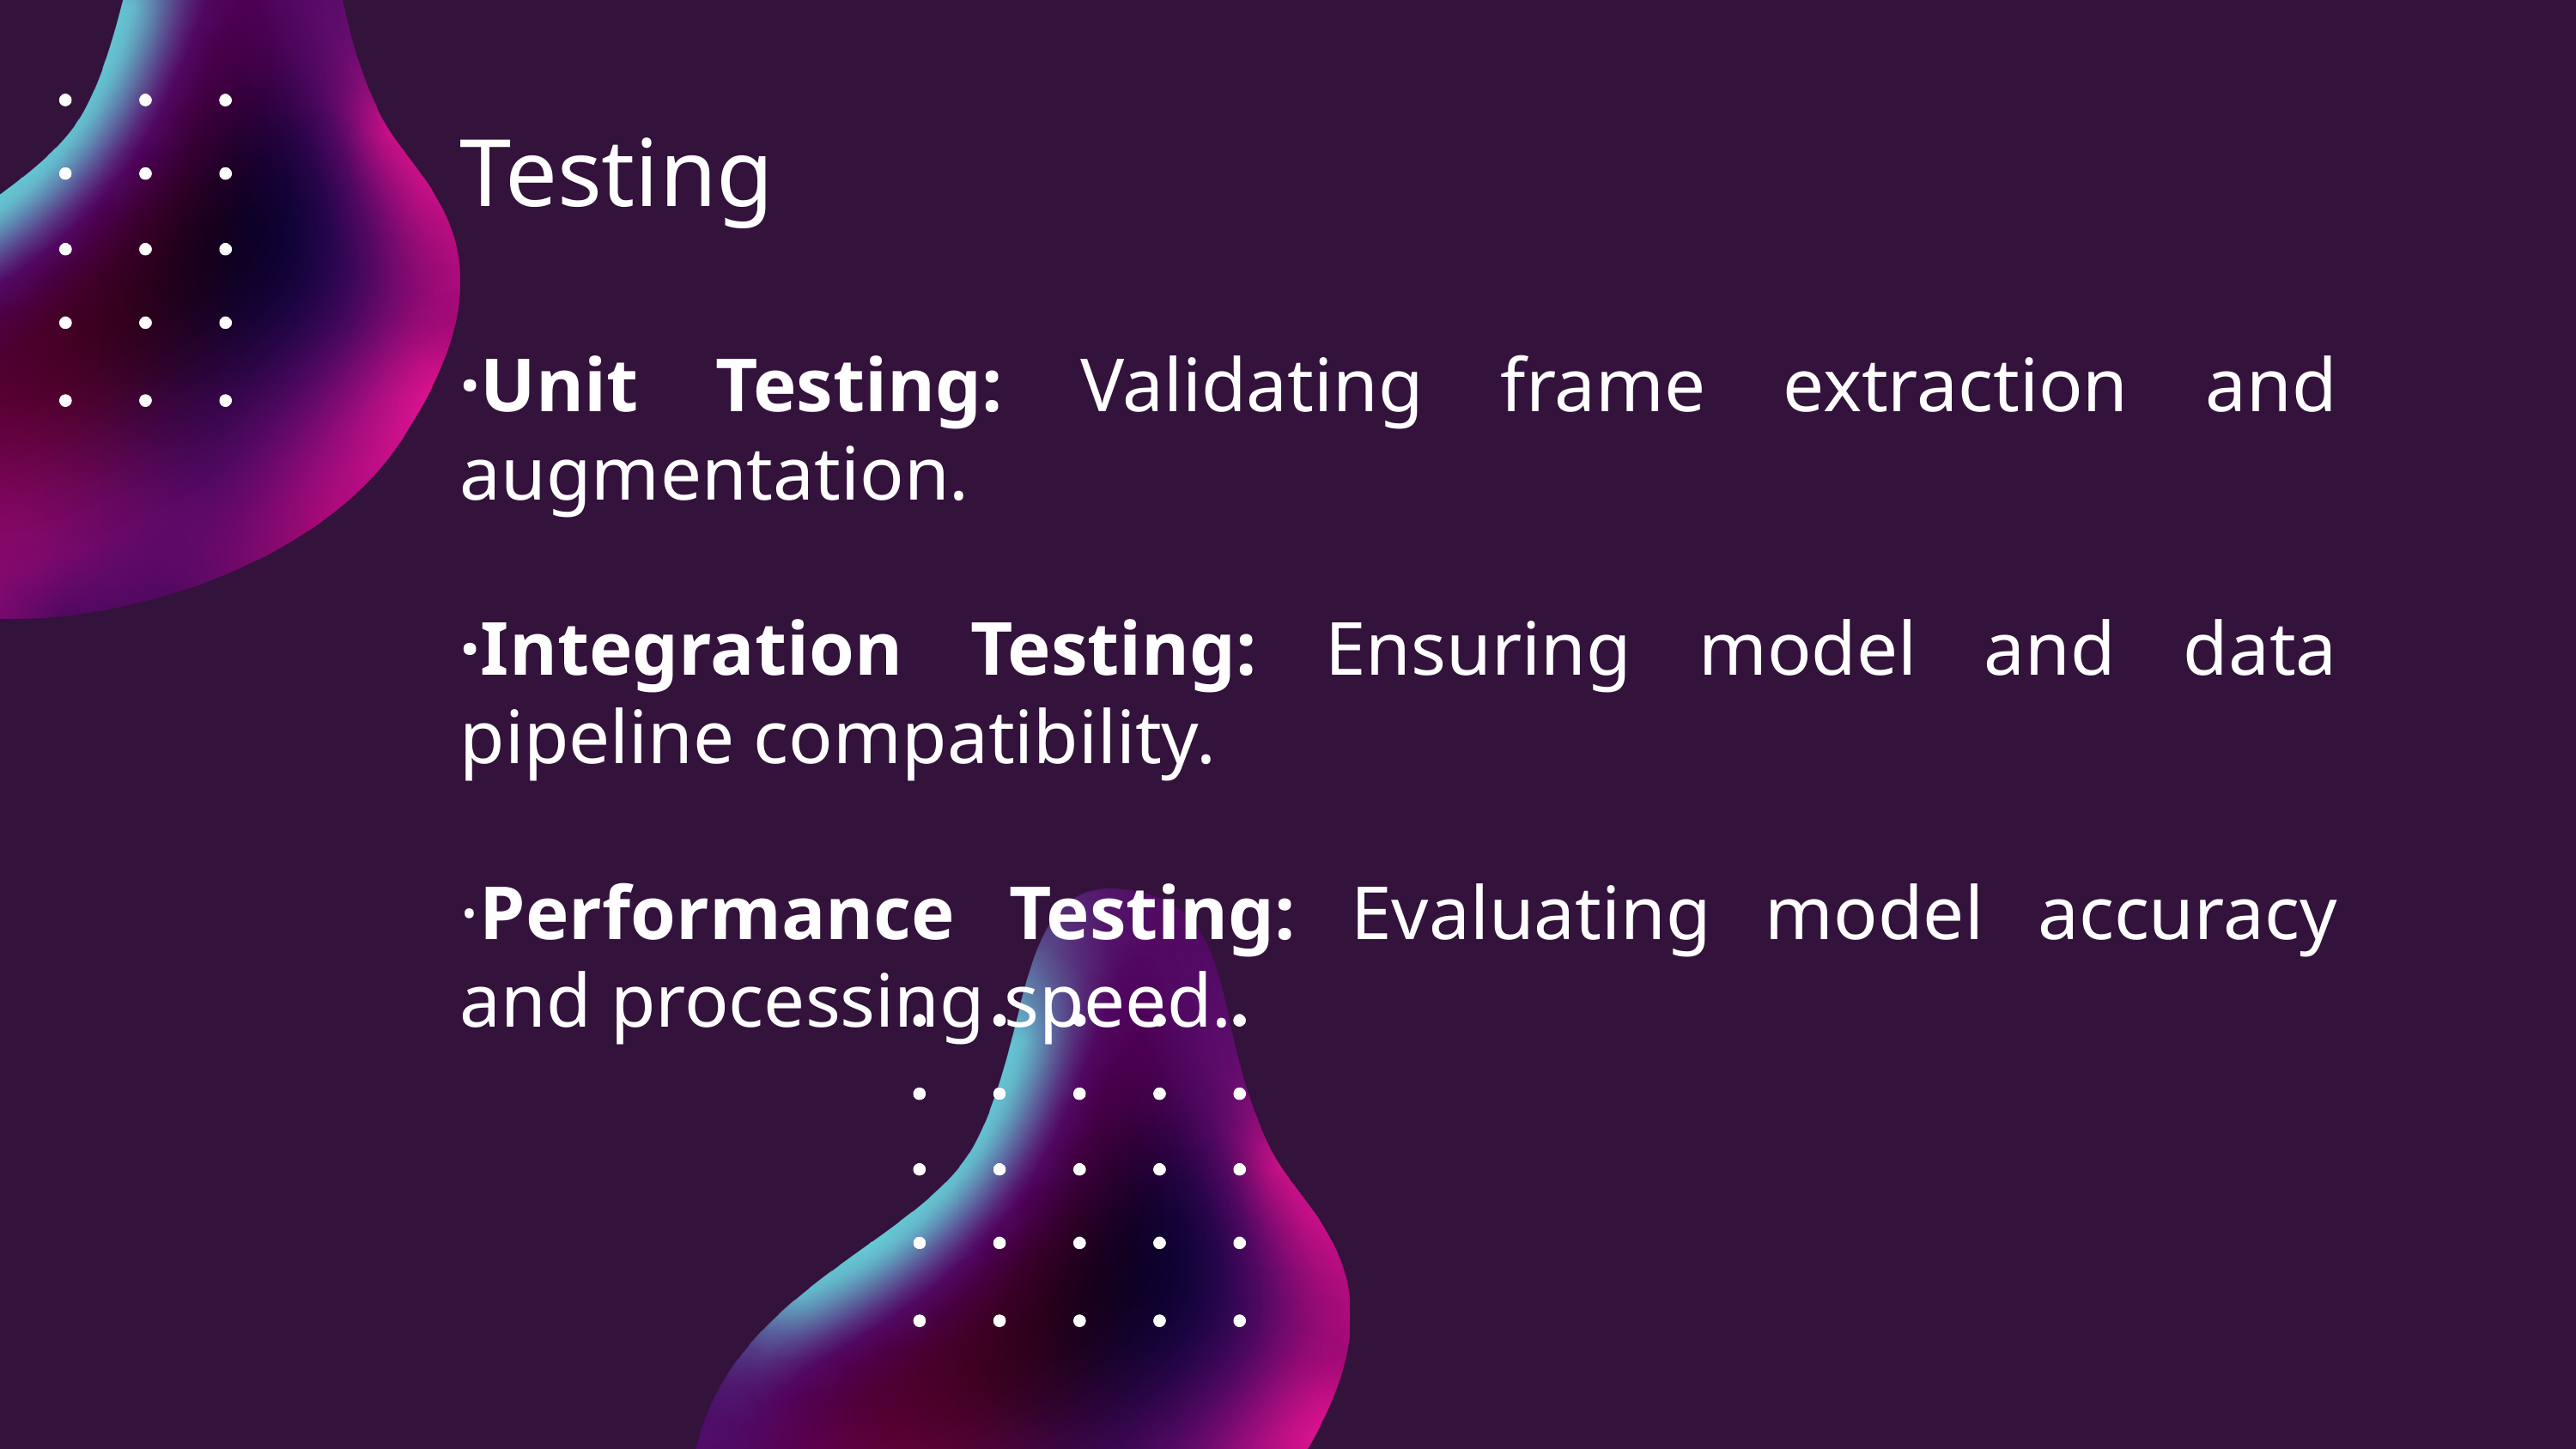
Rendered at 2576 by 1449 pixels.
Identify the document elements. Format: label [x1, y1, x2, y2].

text_box [690, 1046, 1351, 1449]
text_box [904, 1046, 1251, 1331]
text_box [0, 88, 237, 411]
text_box [459, 113, 2339, 1037]
text_box [0, 0, 460, 619]
